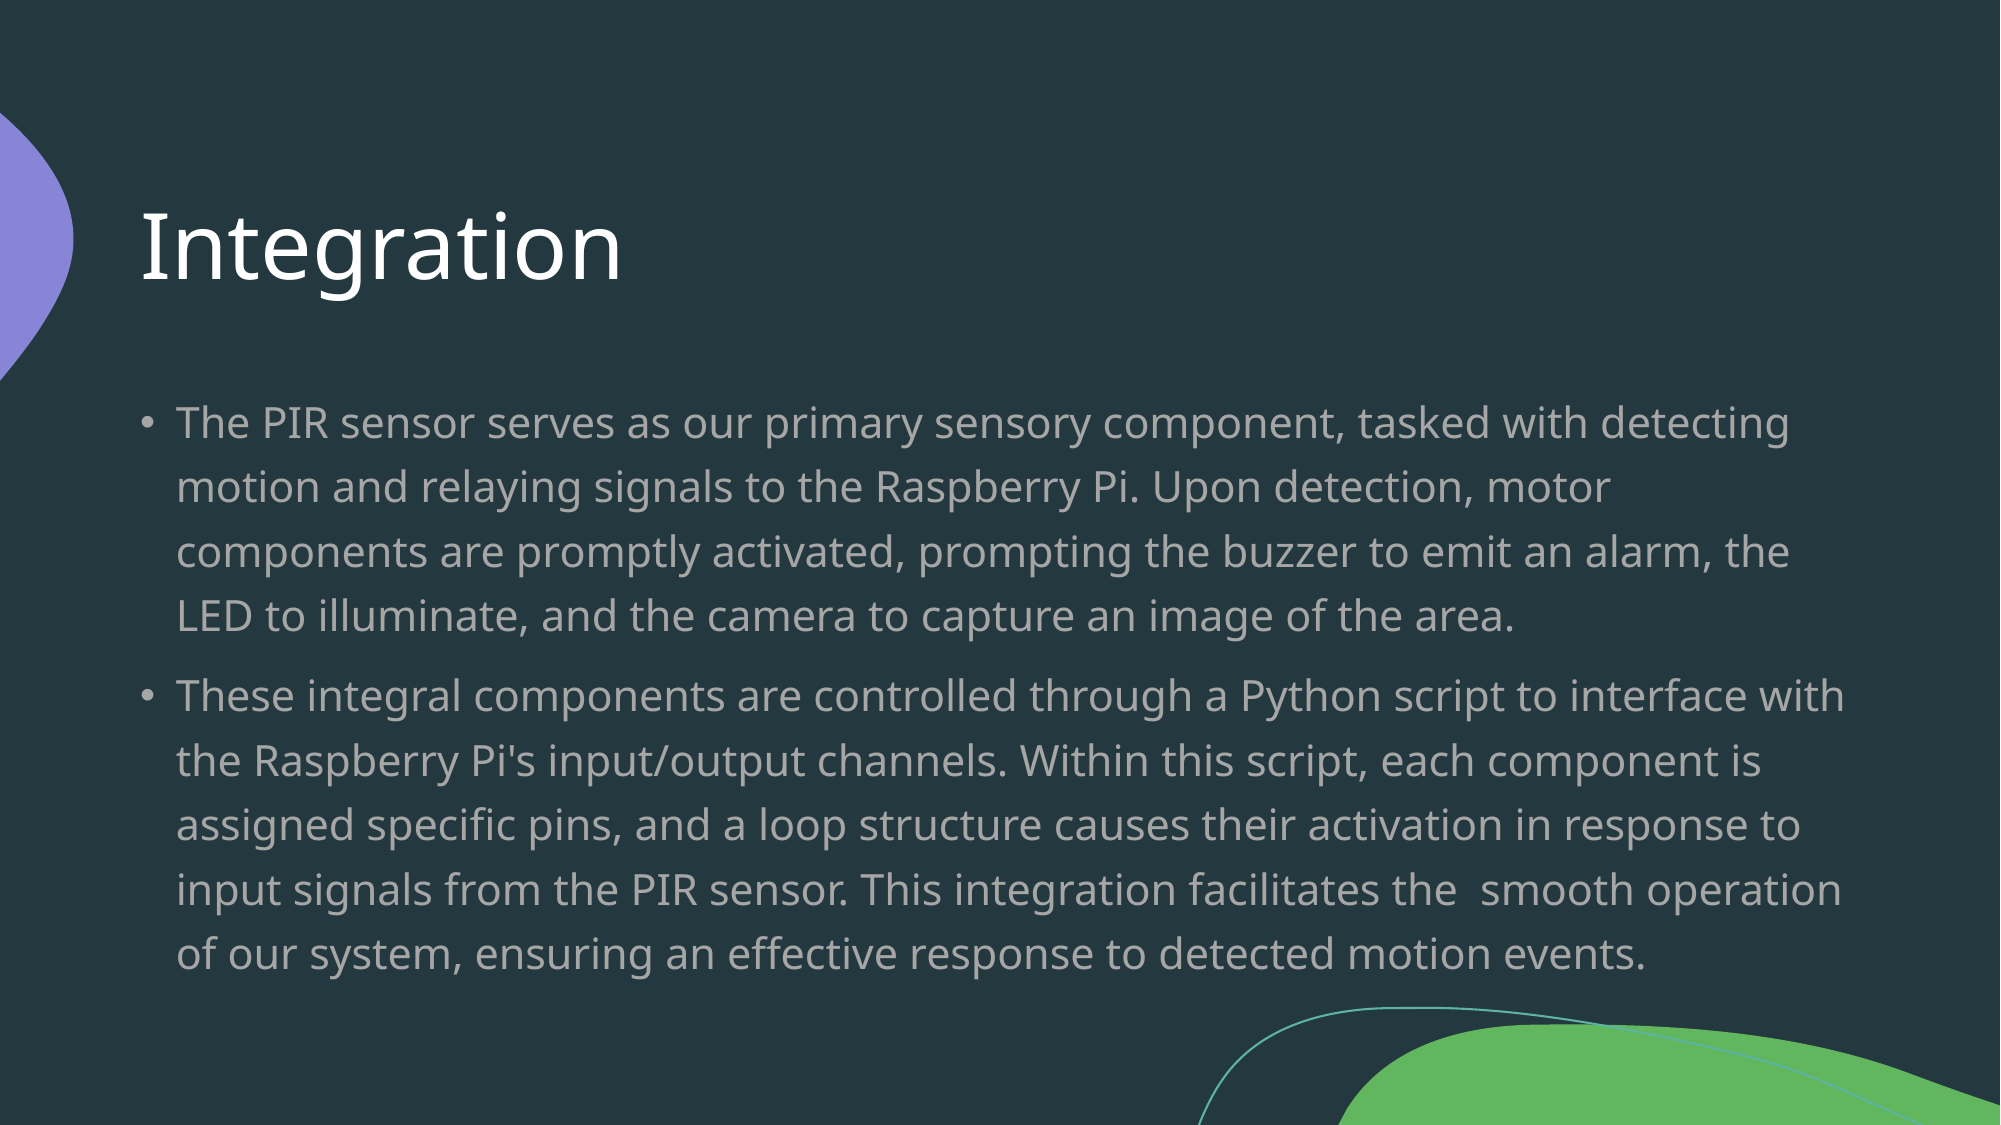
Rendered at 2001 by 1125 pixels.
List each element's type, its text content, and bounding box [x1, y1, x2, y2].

title Integration [125, 125, 1875, 375]
list The PIR sensor serves as our primary sensory component, tasked with detecting motion and relaying signals to the Raspberry Pi. Upon detection, motor components are promptly activated, prompting the buzzer to emit an alarm, the LED to illuminate, and the camera to capture an image of the area. These integral components are controlled through a Python script to interface with the Raspberry Pi's input/output channels. Within this script, each component is assigned specific pins, and a loop structure causes their activation in response to input signals from the PIR sensor. This integration facilitates the smooth operation of our system, ensuring an effective response to detected motion events. [125, 375, 1875, 1002]
